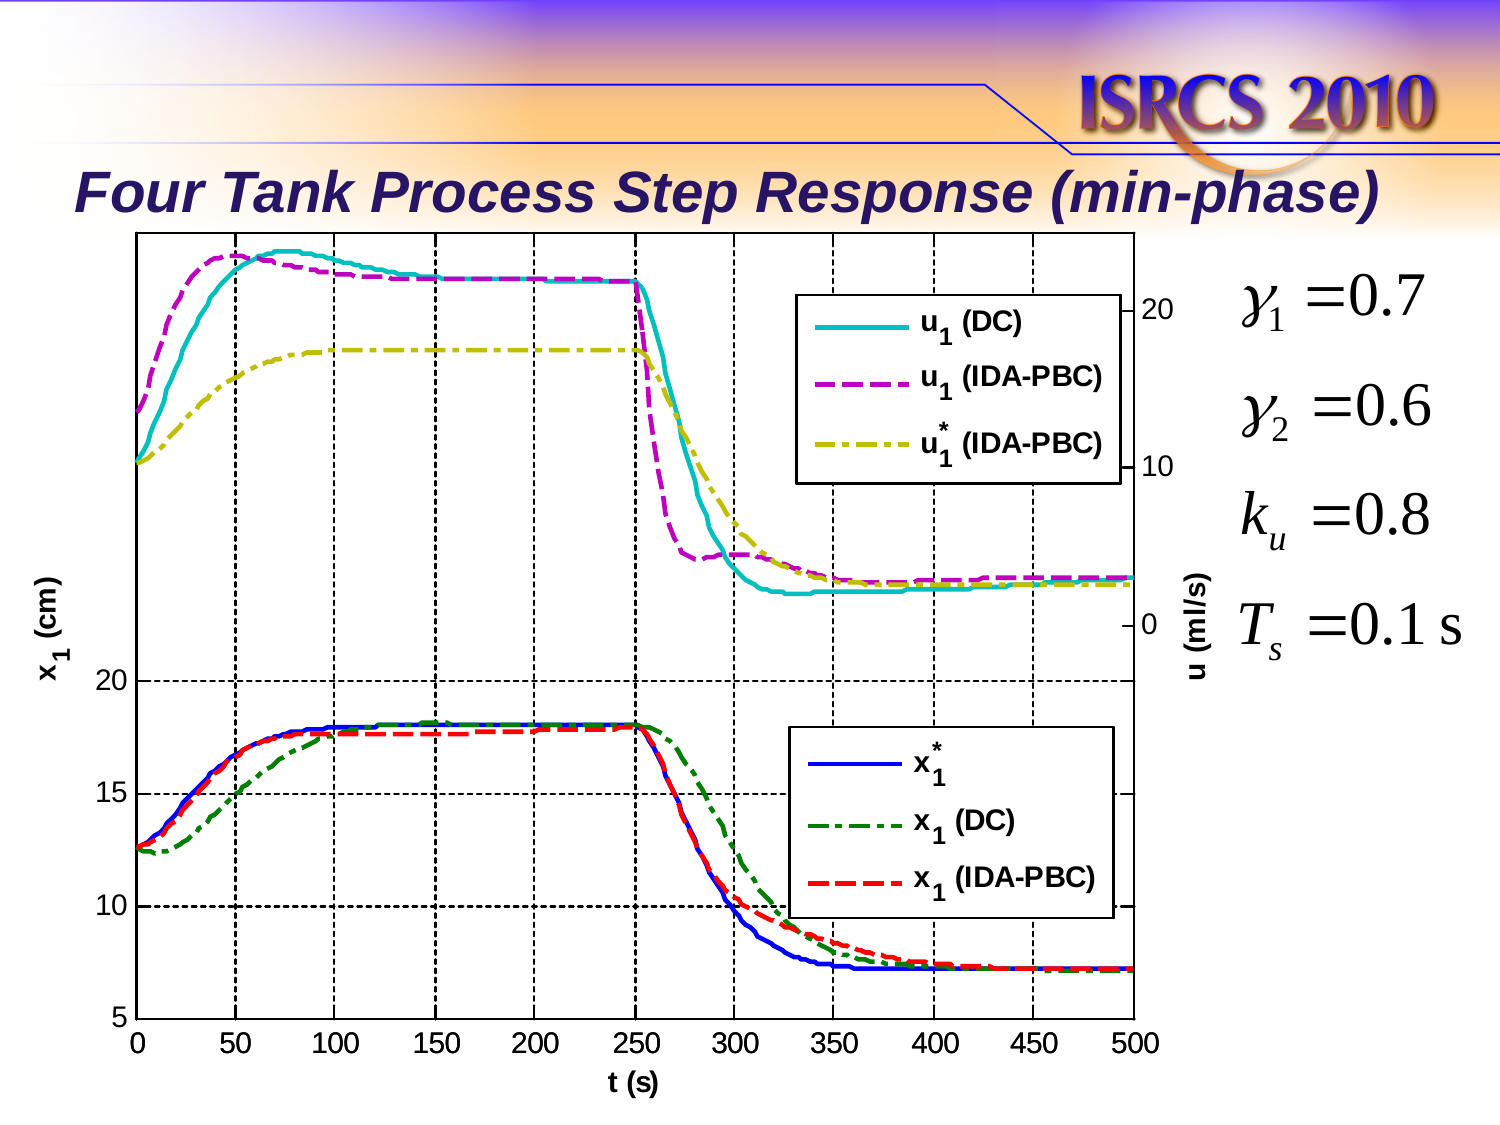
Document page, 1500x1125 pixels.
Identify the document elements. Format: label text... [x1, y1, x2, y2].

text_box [1234, 369, 1439, 450]
title Four Tank Process Step Response (min-phase) [1260, 164, 1426, 225]
picture [0, 0, 1500, 1125]
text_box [1234, 259, 1432, 340]
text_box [1234, 589, 1473, 669]
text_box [1234, 479, 1439, 560]
